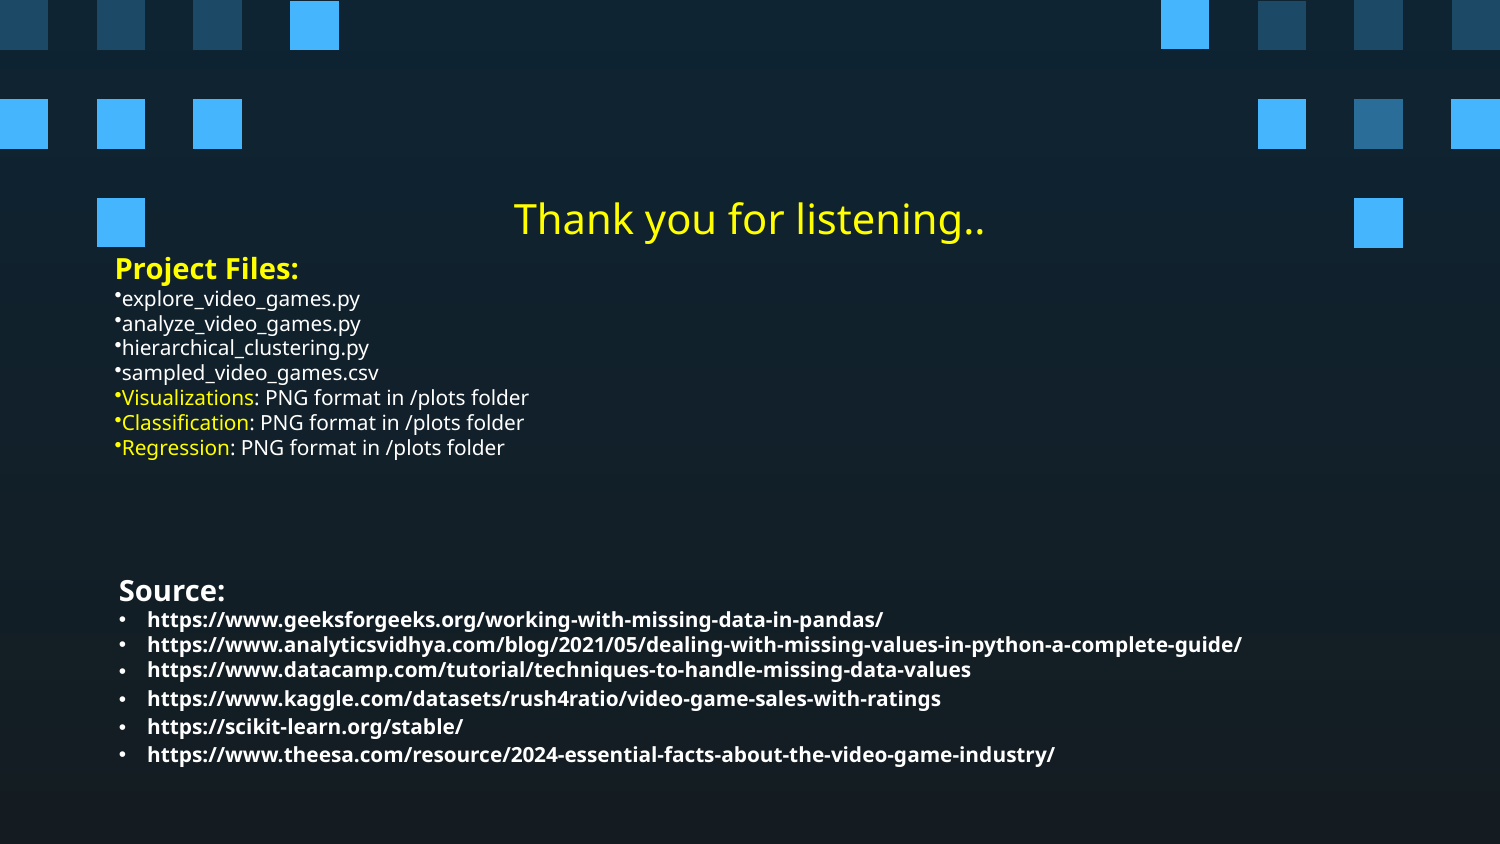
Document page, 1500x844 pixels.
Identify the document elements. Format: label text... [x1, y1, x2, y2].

list Project Files: explore_video_games.py analyze_video_games.py hierarchical_clustering.py sampled_video_games.csv Visualizations: PNG format in /plots folder Classification: PNG format in /plots folder Regression: PNG format in /plots folder [99, 147, 908, 638]
text_box Source: https://www.geeksforgeeks.org/working-with-missing-data-in-pandas/ https://www.analyticsvidhya.com/blog/2021/05/dealing-with-missing-values-in-python-a-complete-guide/ https://www.datacamp.com/tutorial/techniques-to-handle-missing-data-values https://www.kaggle.com/datasets/rush4ratio/video-game-sales-with-ratings https://scikit-learn.org/stable/ https://www.theesa.com/resource/2024-essential-facts-about-the-video-game-industry/ [104, 564, 1257, 809]
title Thank you for listening.. [908, 190, 1383, 246]
